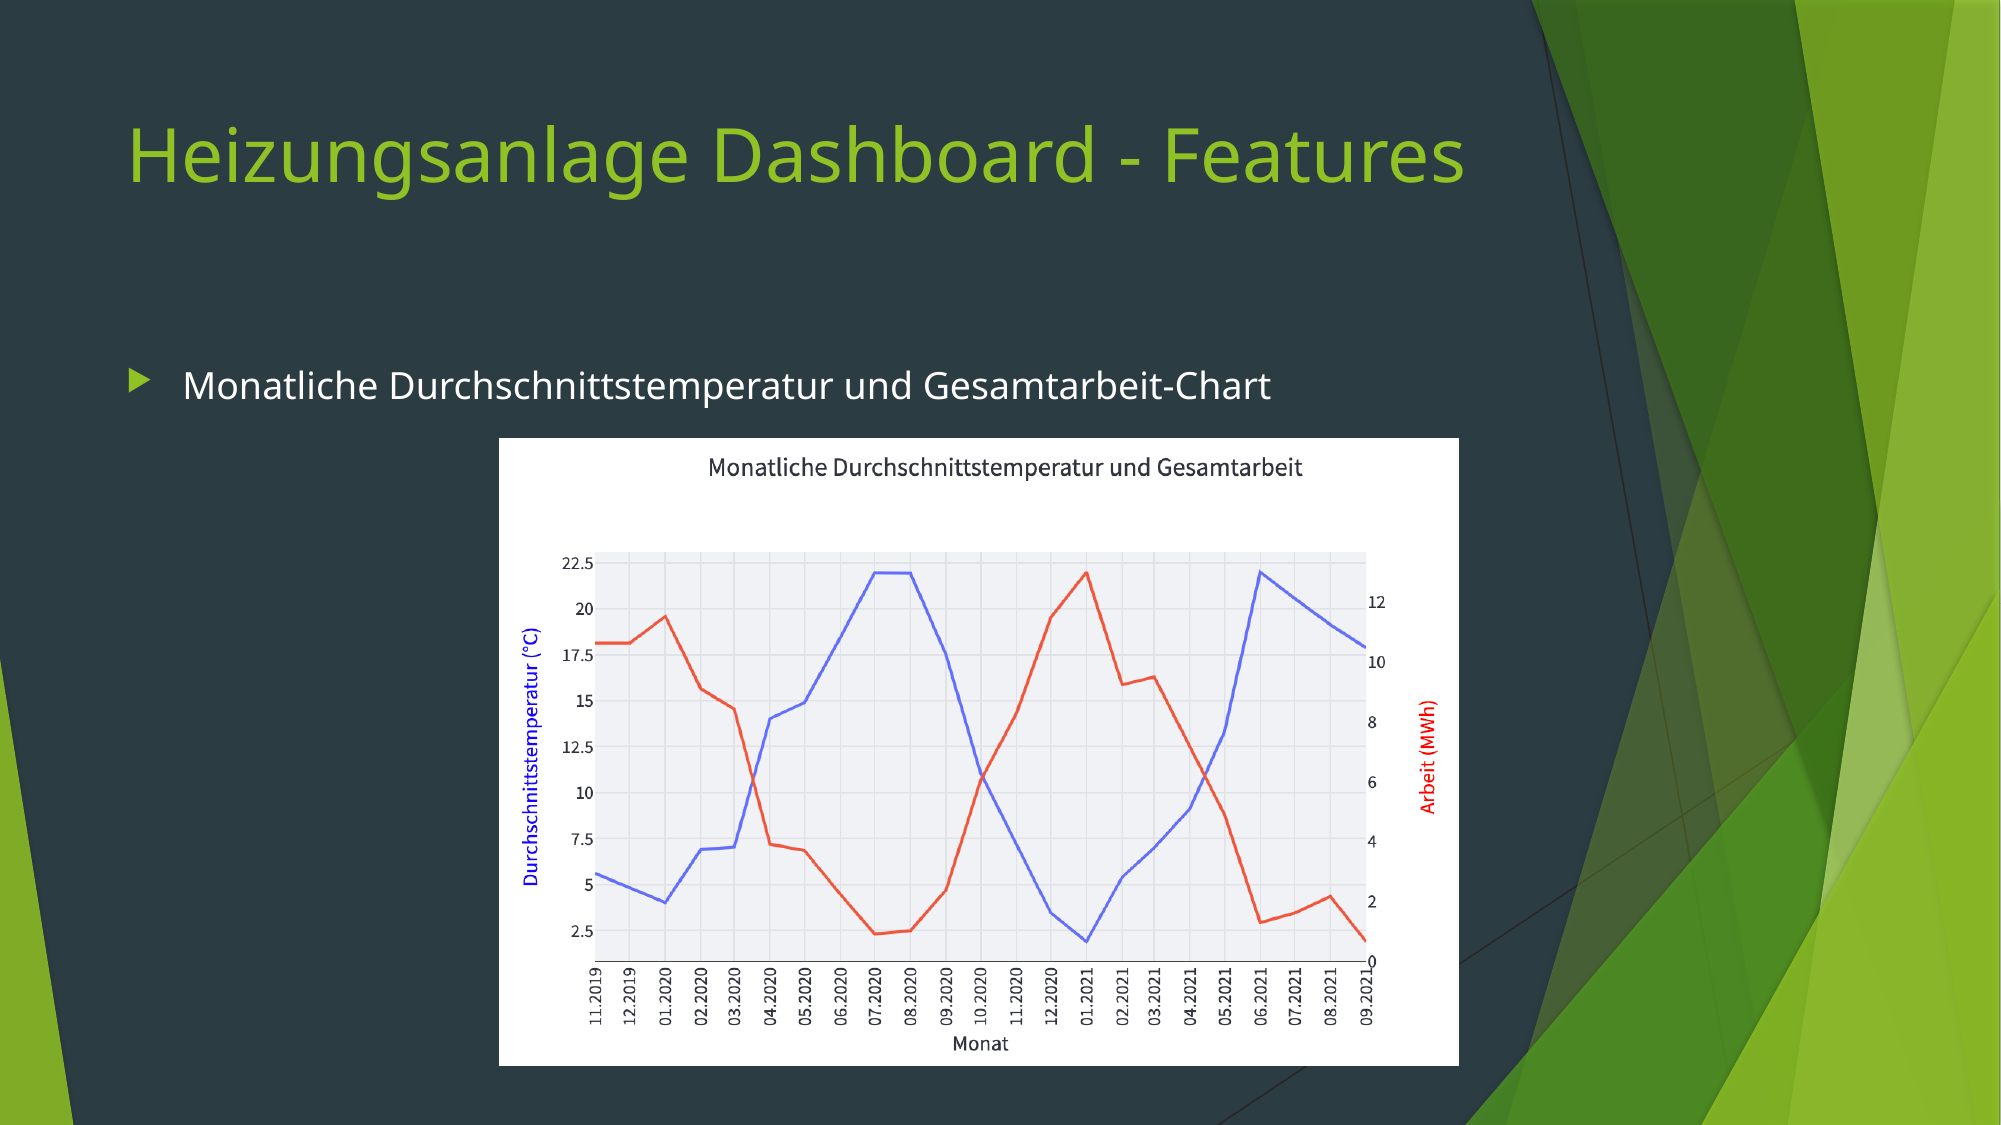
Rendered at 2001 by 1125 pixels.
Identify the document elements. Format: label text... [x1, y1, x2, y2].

title Heizungsanlage Dashboard - Features [111, 99, 1522, 317]
picture [499, 438, 1459, 1066]
list Monatliche Durchschnittstemperatur und Gesamtarbeit-Chart [111, 354, 1522, 992]
